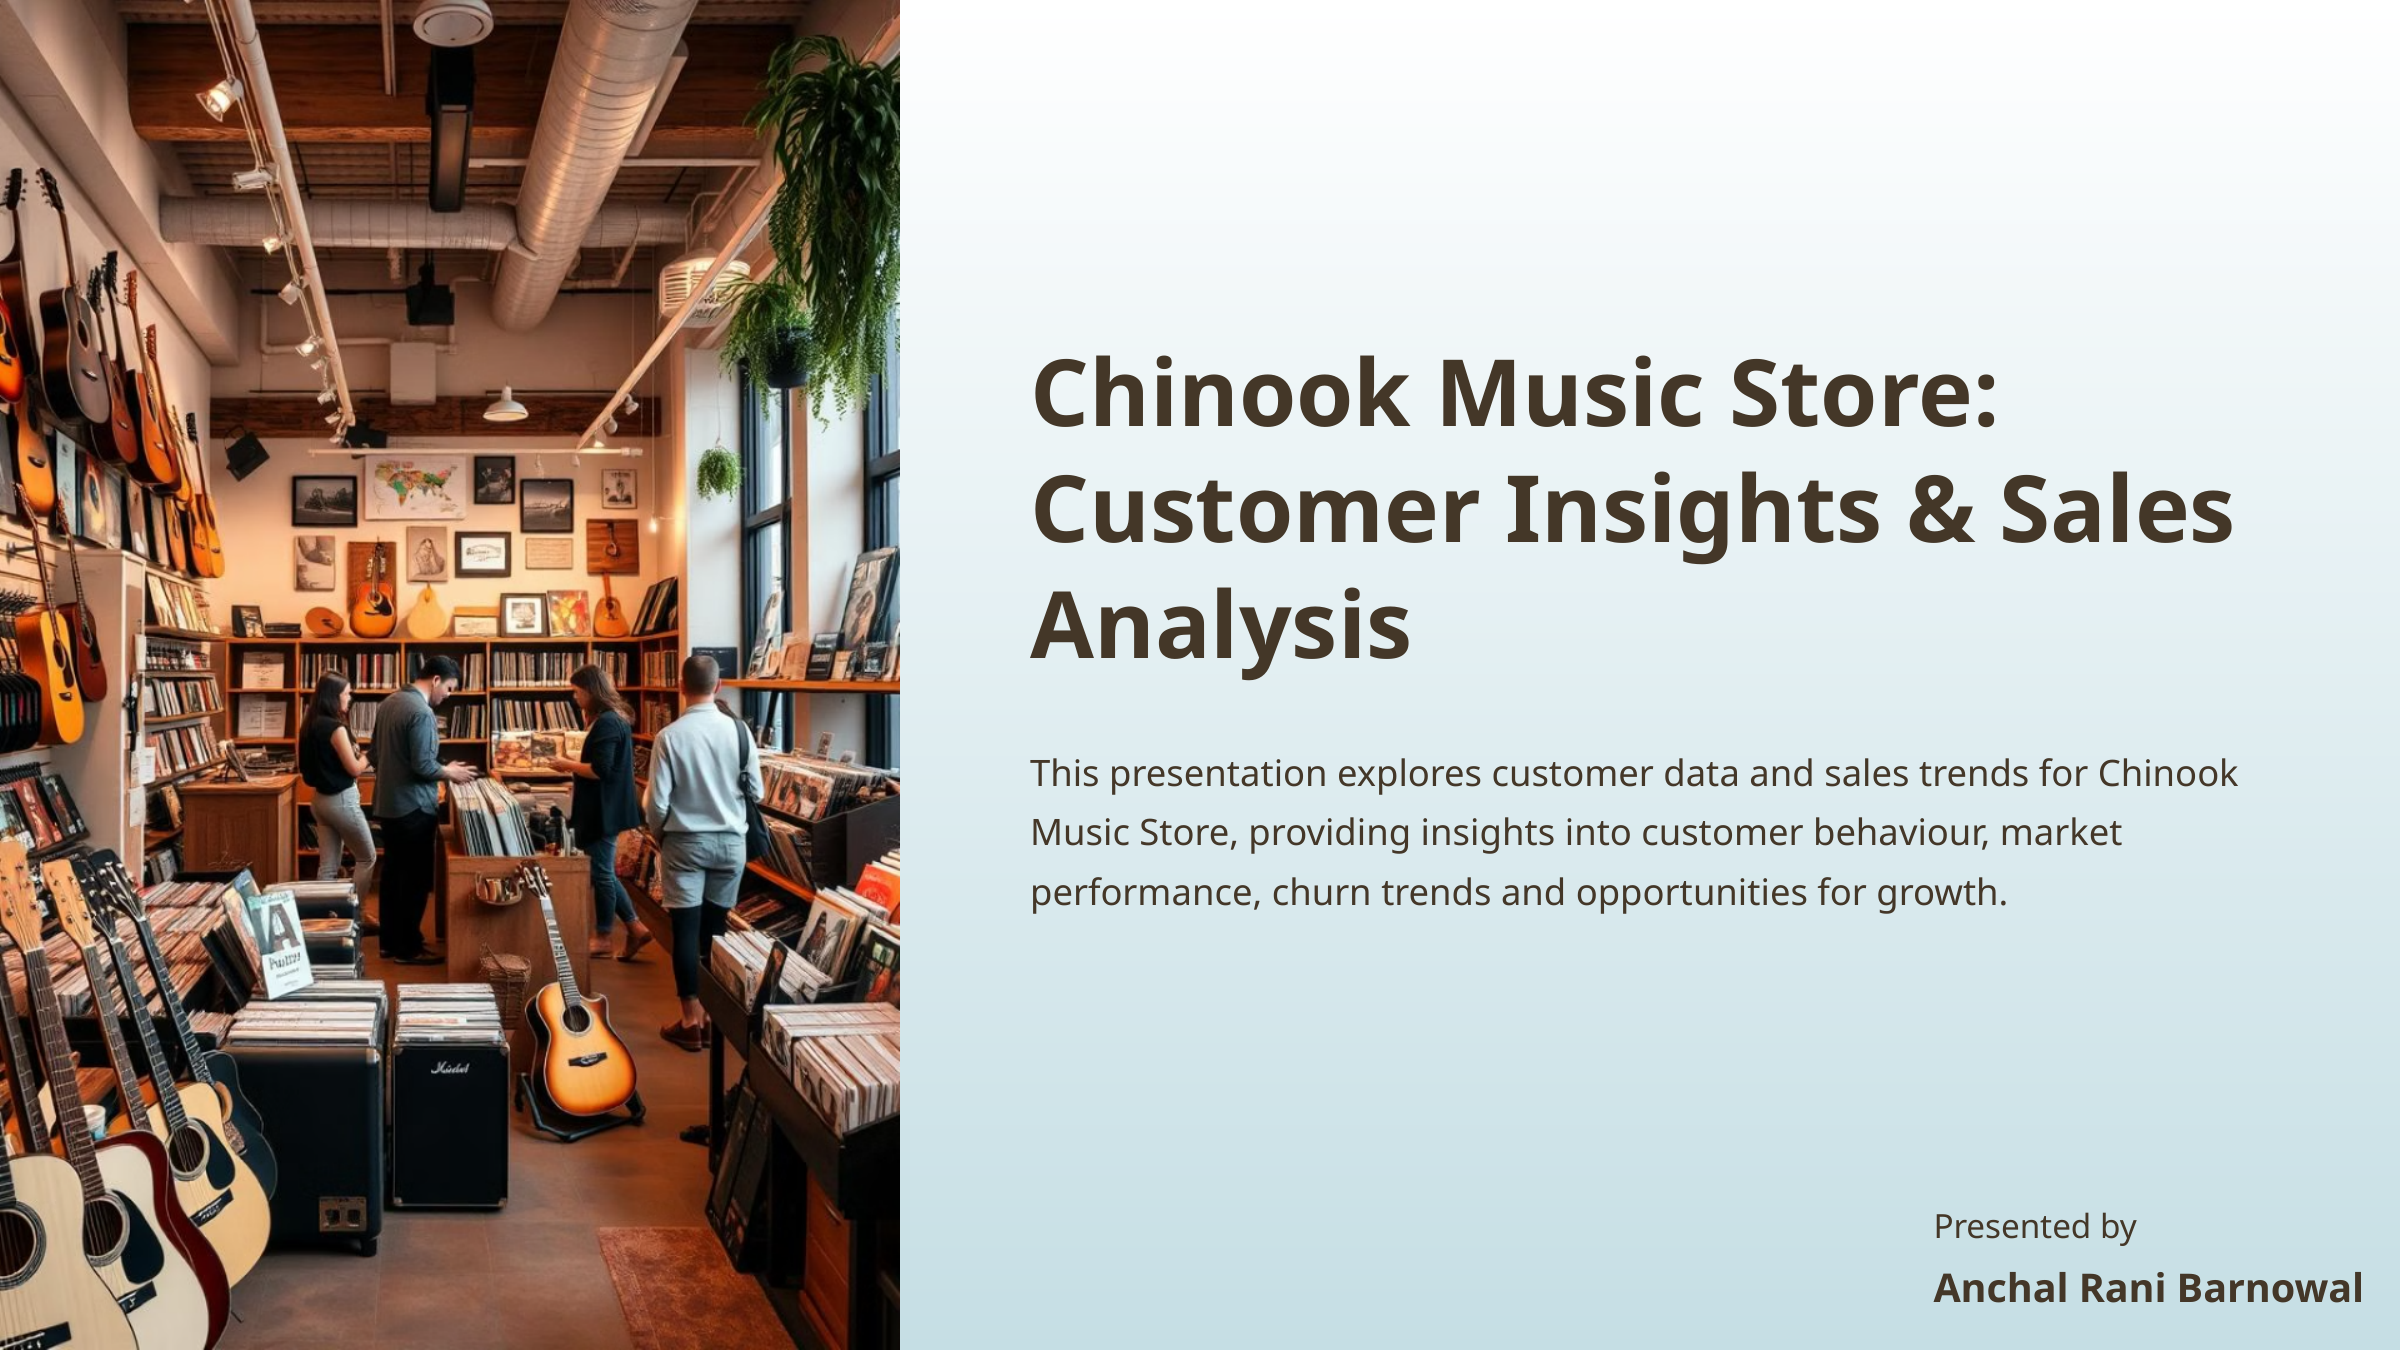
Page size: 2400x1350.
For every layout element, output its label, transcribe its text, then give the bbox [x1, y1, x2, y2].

text_box This presentation explores customer data and sales trends for Chinook Music Store, providing insights into customer behaviour, market performance, churn trends and opportunities for growth. [1030, 734, 2270, 913]
picture [0, 0, 901, 1350]
text_box Chinook Music Store: Customer Insights & Sales Analysis [1030, 329, 2270, 679]
text_box Presented by Anchal Rani Barnowal [1933, 1180, 2400, 1323]
